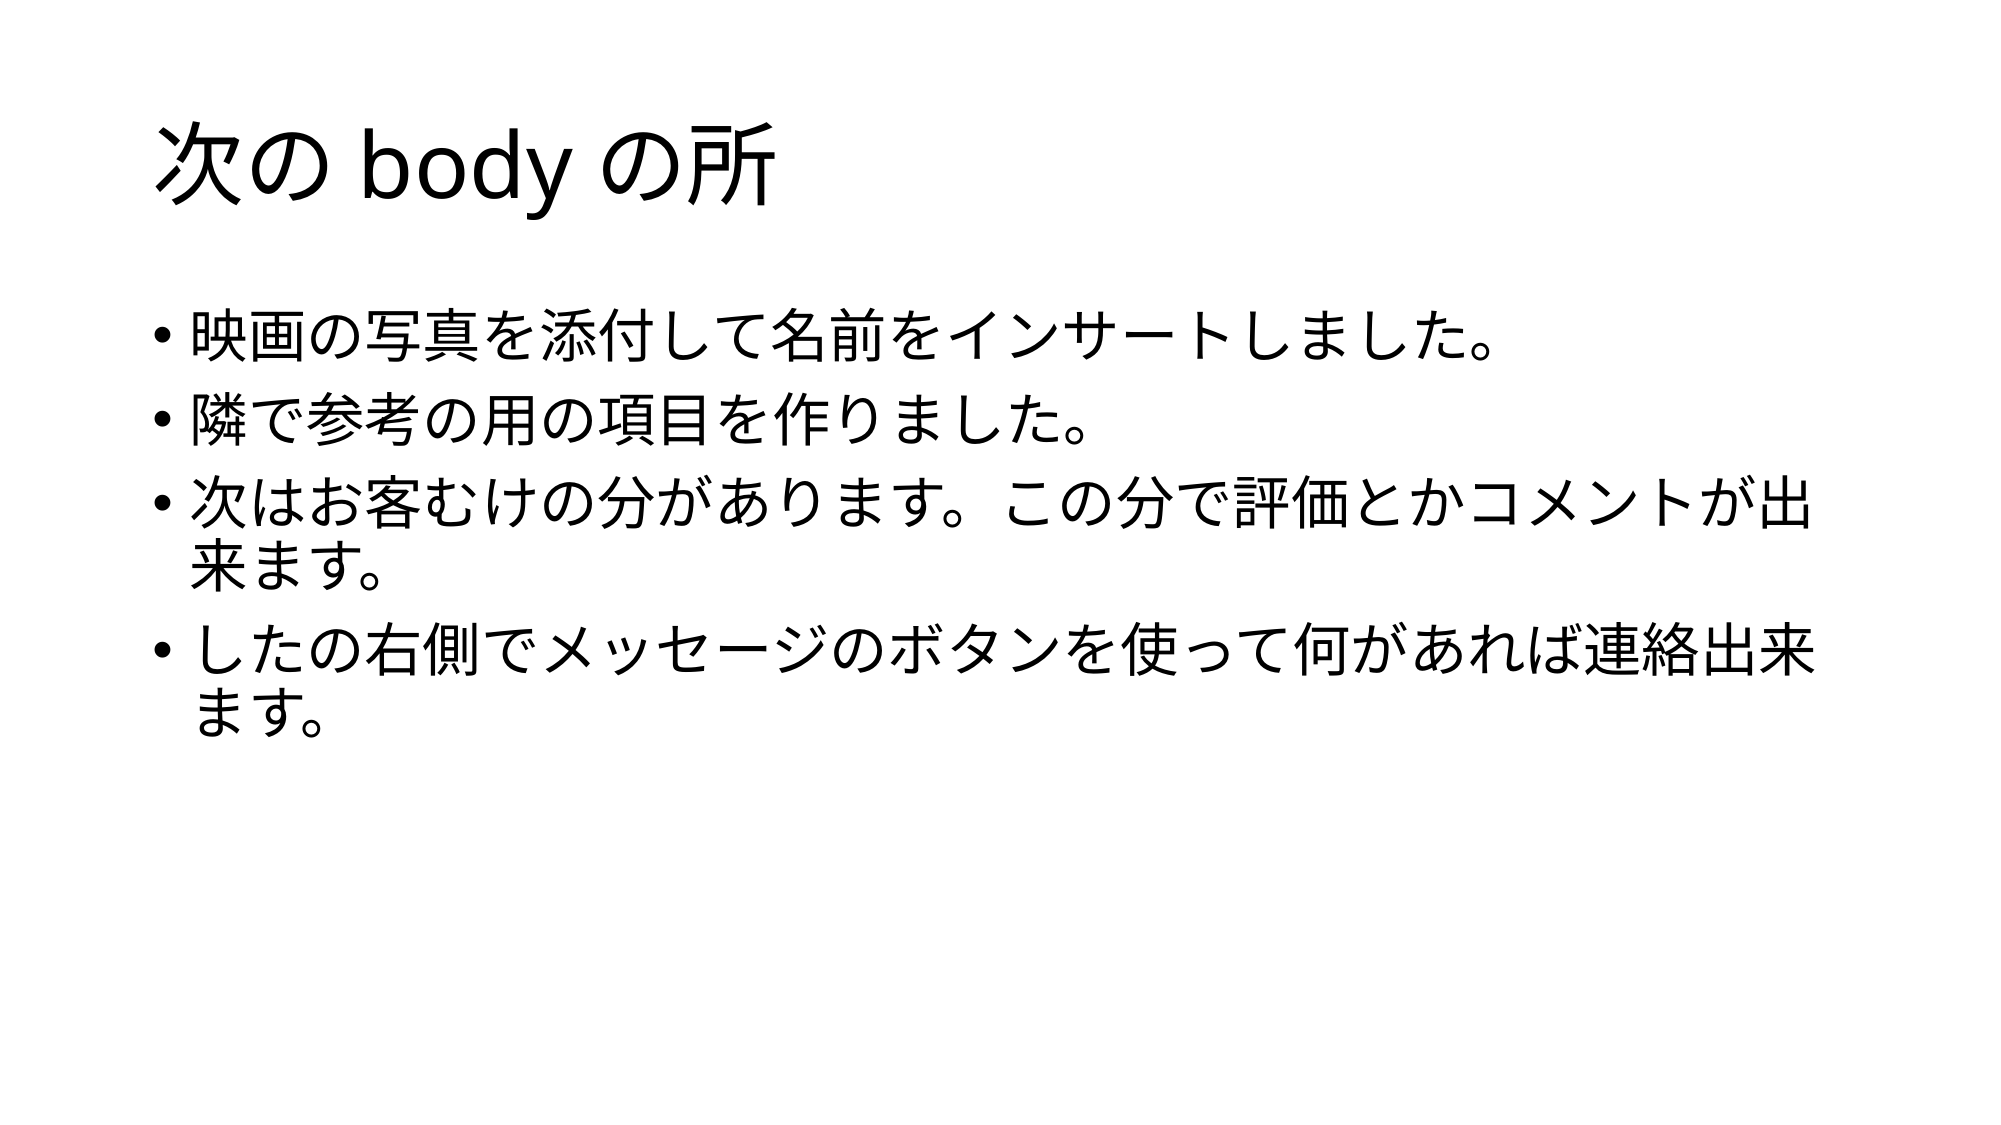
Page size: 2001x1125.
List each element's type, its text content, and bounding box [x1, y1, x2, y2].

title 次のbodyの所 [137, 59, 1863, 278]
list 映画の写真を添付して名前をインサートしました。 隣で参考の用の項目を作りました。 次はお客むけの分があります。この分で評価とかコメントが出来ます。 したの右側でメッセージのボタンを使って何があれば連絡出来ます。 [137, 299, 1863, 1014]
